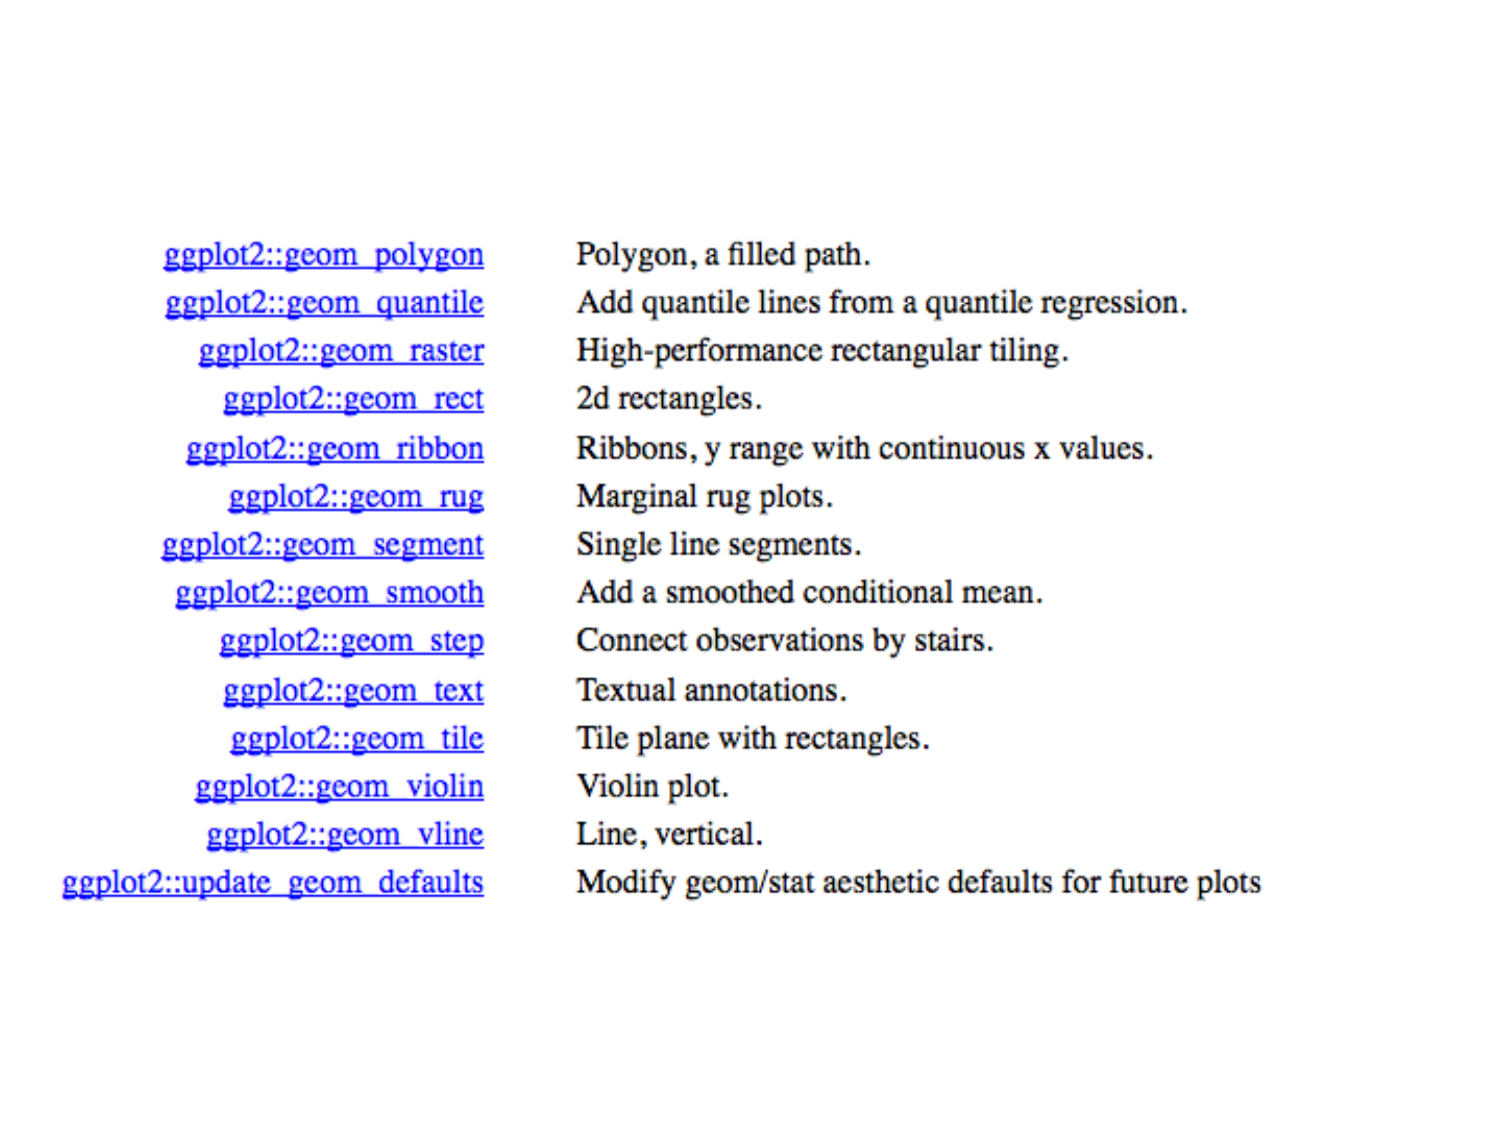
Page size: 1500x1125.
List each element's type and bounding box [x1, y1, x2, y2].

picture [53, 229, 1446, 912]
